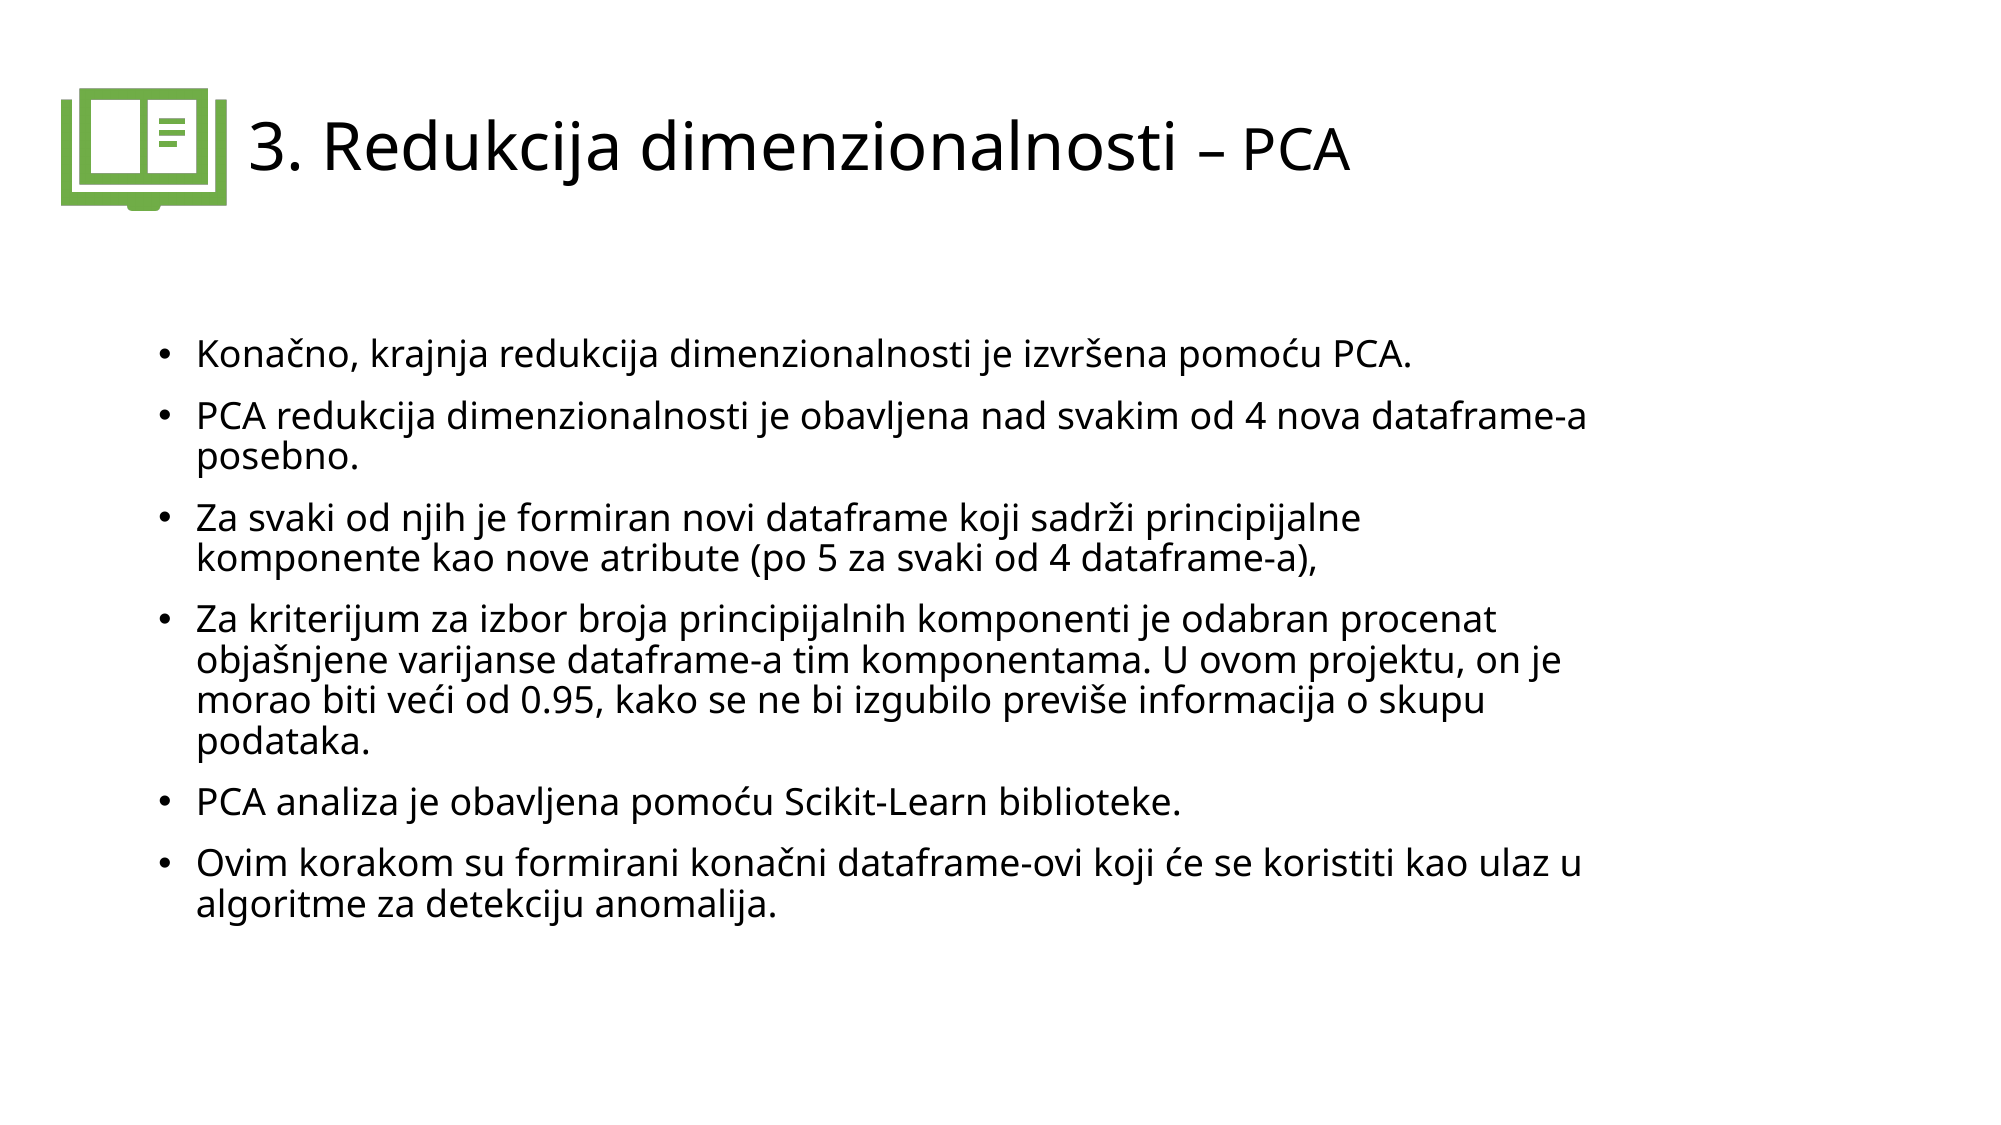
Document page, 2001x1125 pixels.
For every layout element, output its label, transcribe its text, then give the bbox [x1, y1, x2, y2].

title 3. Redukcija dimenzionalnosti – PCA [233, 27, 1768, 270]
list Konačno, krajnja redukcija dimenzionalnosti je izvršena pomoću PCA. PCA redukcija dimenzionalnosti je obavljena nad svakim od 4 nova dataframe-a posebno. Za svaki od njih je formiran novi dataframe koji sadrži principijalne komponente kao nove atribute (po 5 za svaki od 4 dataframe-a), Za kriterijum za izbor broja principijalnih komponenti je odabran procenat objašnjene varijanse dataframe-a tim komponentama. U ovom projektu, on je morao biti veći od 0.95, kako se ne bi izgubilo previše informacija o skupu podataka. PCA analiza je obavljena pomoću Scikit-Learn biblioteke. Ovim korakom su formirani konačni dataframe-ovi koji će se koristiti kao ulaz u algoritme za detekciju anomalija. [143, 328, 1608, 1005]
picture [53, 58, 234, 239]
